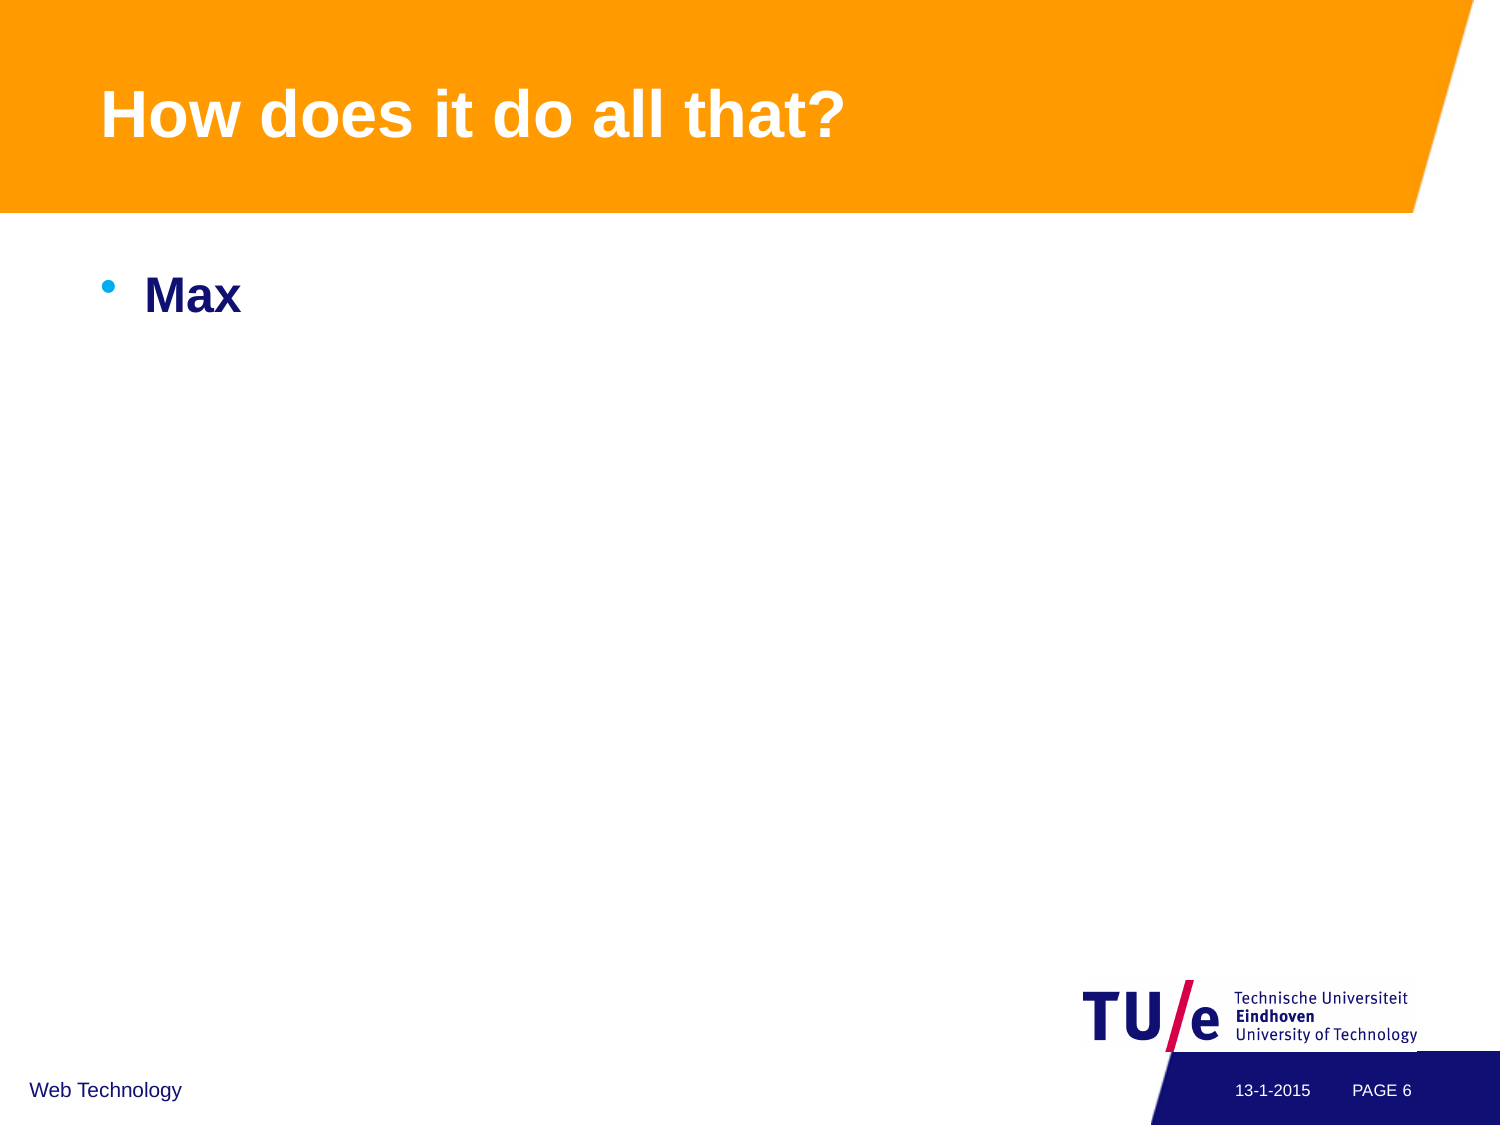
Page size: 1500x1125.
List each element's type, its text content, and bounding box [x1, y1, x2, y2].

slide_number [1234, 1074, 1342, 1105]
slide_number PAGE 5 [1352, 1074, 1453, 1105]
title How does it do all that? [100, 35, 1417, 187]
picture [1083, 980, 1500, 1125]
picture [0, 0, 1474, 213]
list Max [100, 262, 1412, 912]
footer Web Technology [29, 1074, 620, 1105]
